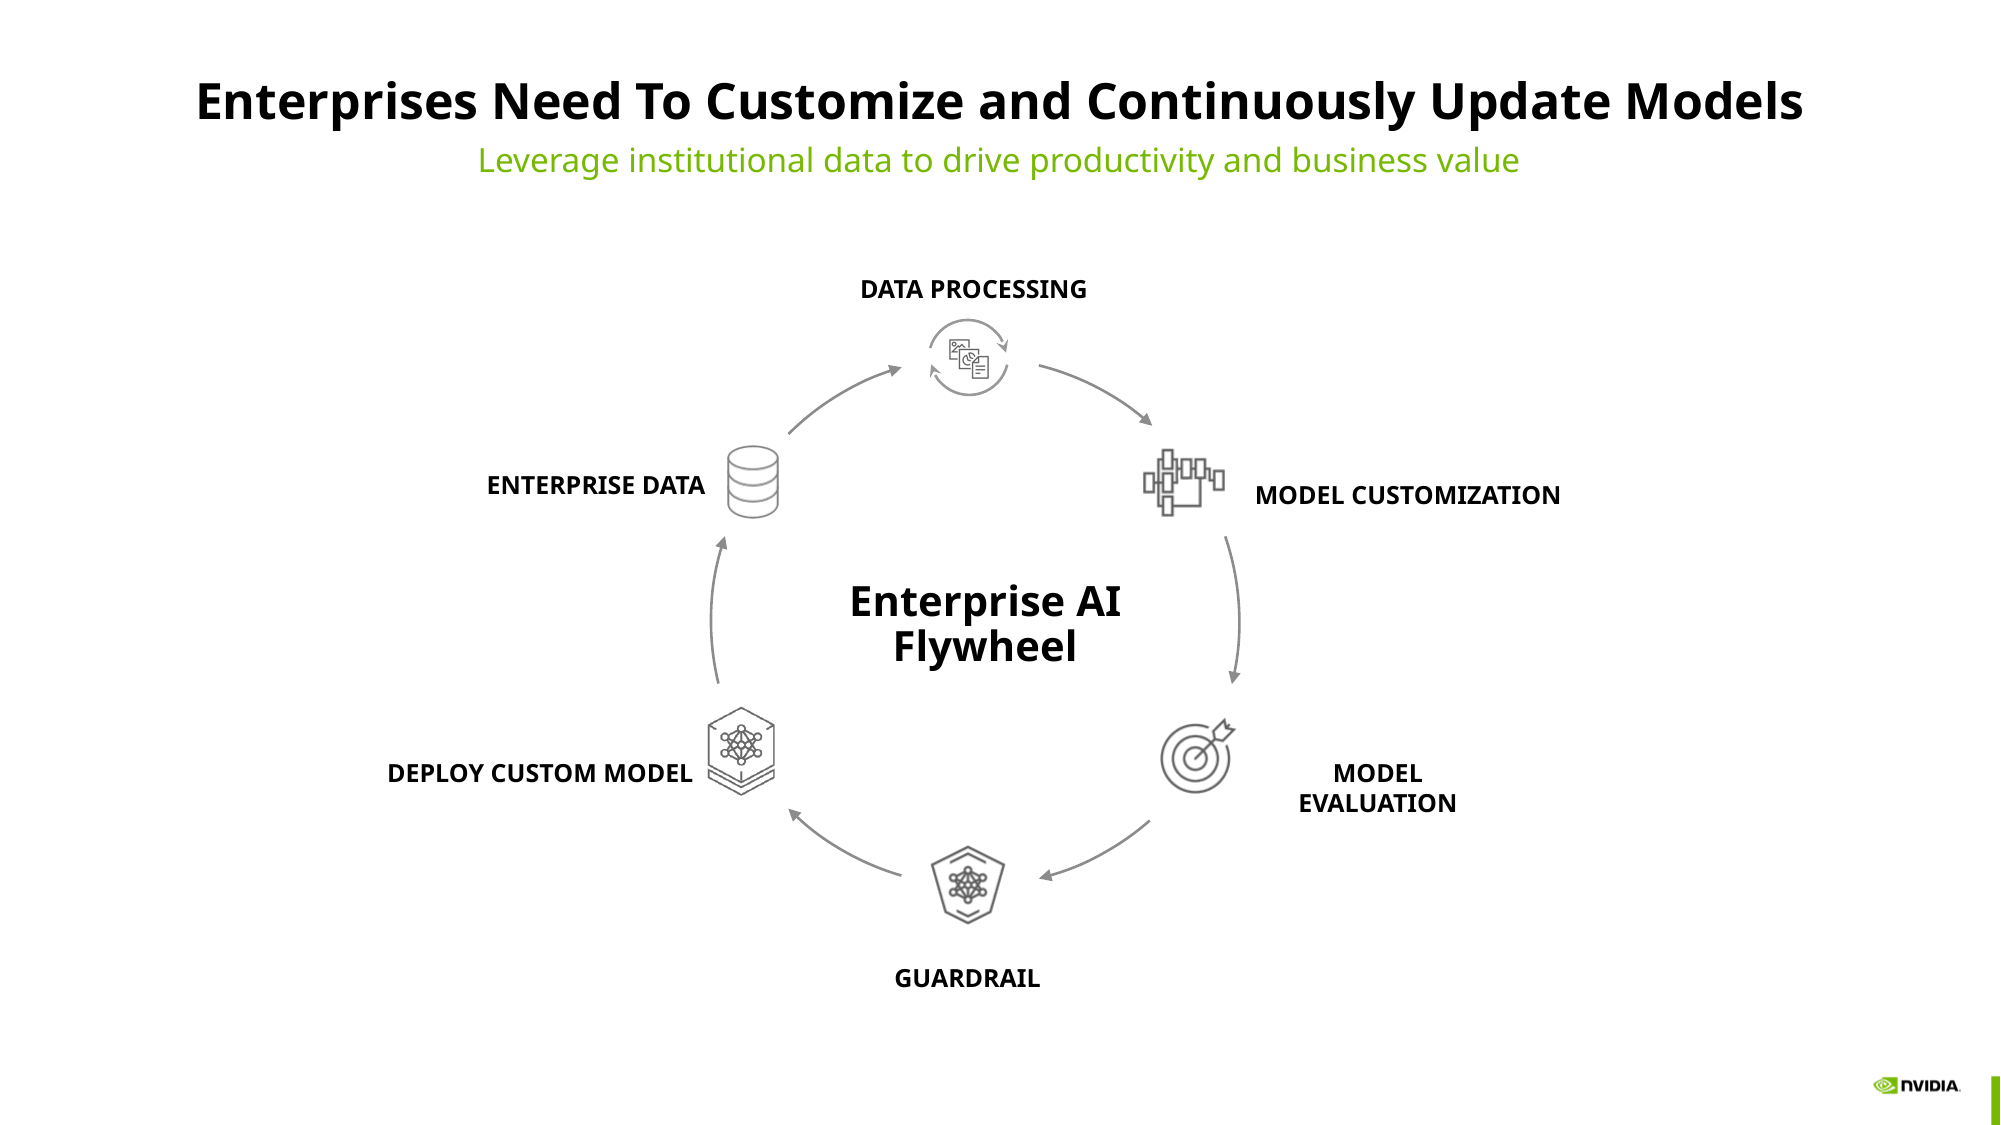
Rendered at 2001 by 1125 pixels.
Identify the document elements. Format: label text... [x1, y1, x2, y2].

text_box [788, 364, 966, 586]
text_box [788, 664, 963, 876]
picture [1862, 1066, 1972, 1105]
picture [913, 831, 1022, 939]
text_box DEPLOY CUSTOM MODEL [371, 719, 702, 795]
picture [1141, 703, 1249, 812]
text_box [710, 536, 872, 684]
picture [727, 444, 780, 519]
text_box DATA PROCESSING [804, 235, 1143, 311]
text_box [1079, 546, 1241, 685]
list Leverage institutional data to drive productivity and business value [137, 136, 1863, 213]
text_box MODEL EVALUATION [1235, 719, 1521, 825]
text_box [984, 365, 1152, 586]
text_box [918, 308, 1017, 408]
text_box [975, 622, 1150, 882]
text_box GUARDRAIL [798, 924, 1137, 1000]
text_box Enterprise AI Flywheel [817, 586, 1154, 664]
text_box ENTERPRISE DATA [464, 461, 722, 507]
title Enterprises Need To Customize and Continuously Update Models [0, 0, 2000, 138]
picture [707, 706, 775, 796]
text_box MODEL CUSTOMIZATION [1244, 442, 1578, 517]
picture [1128, 426, 1240, 538]
